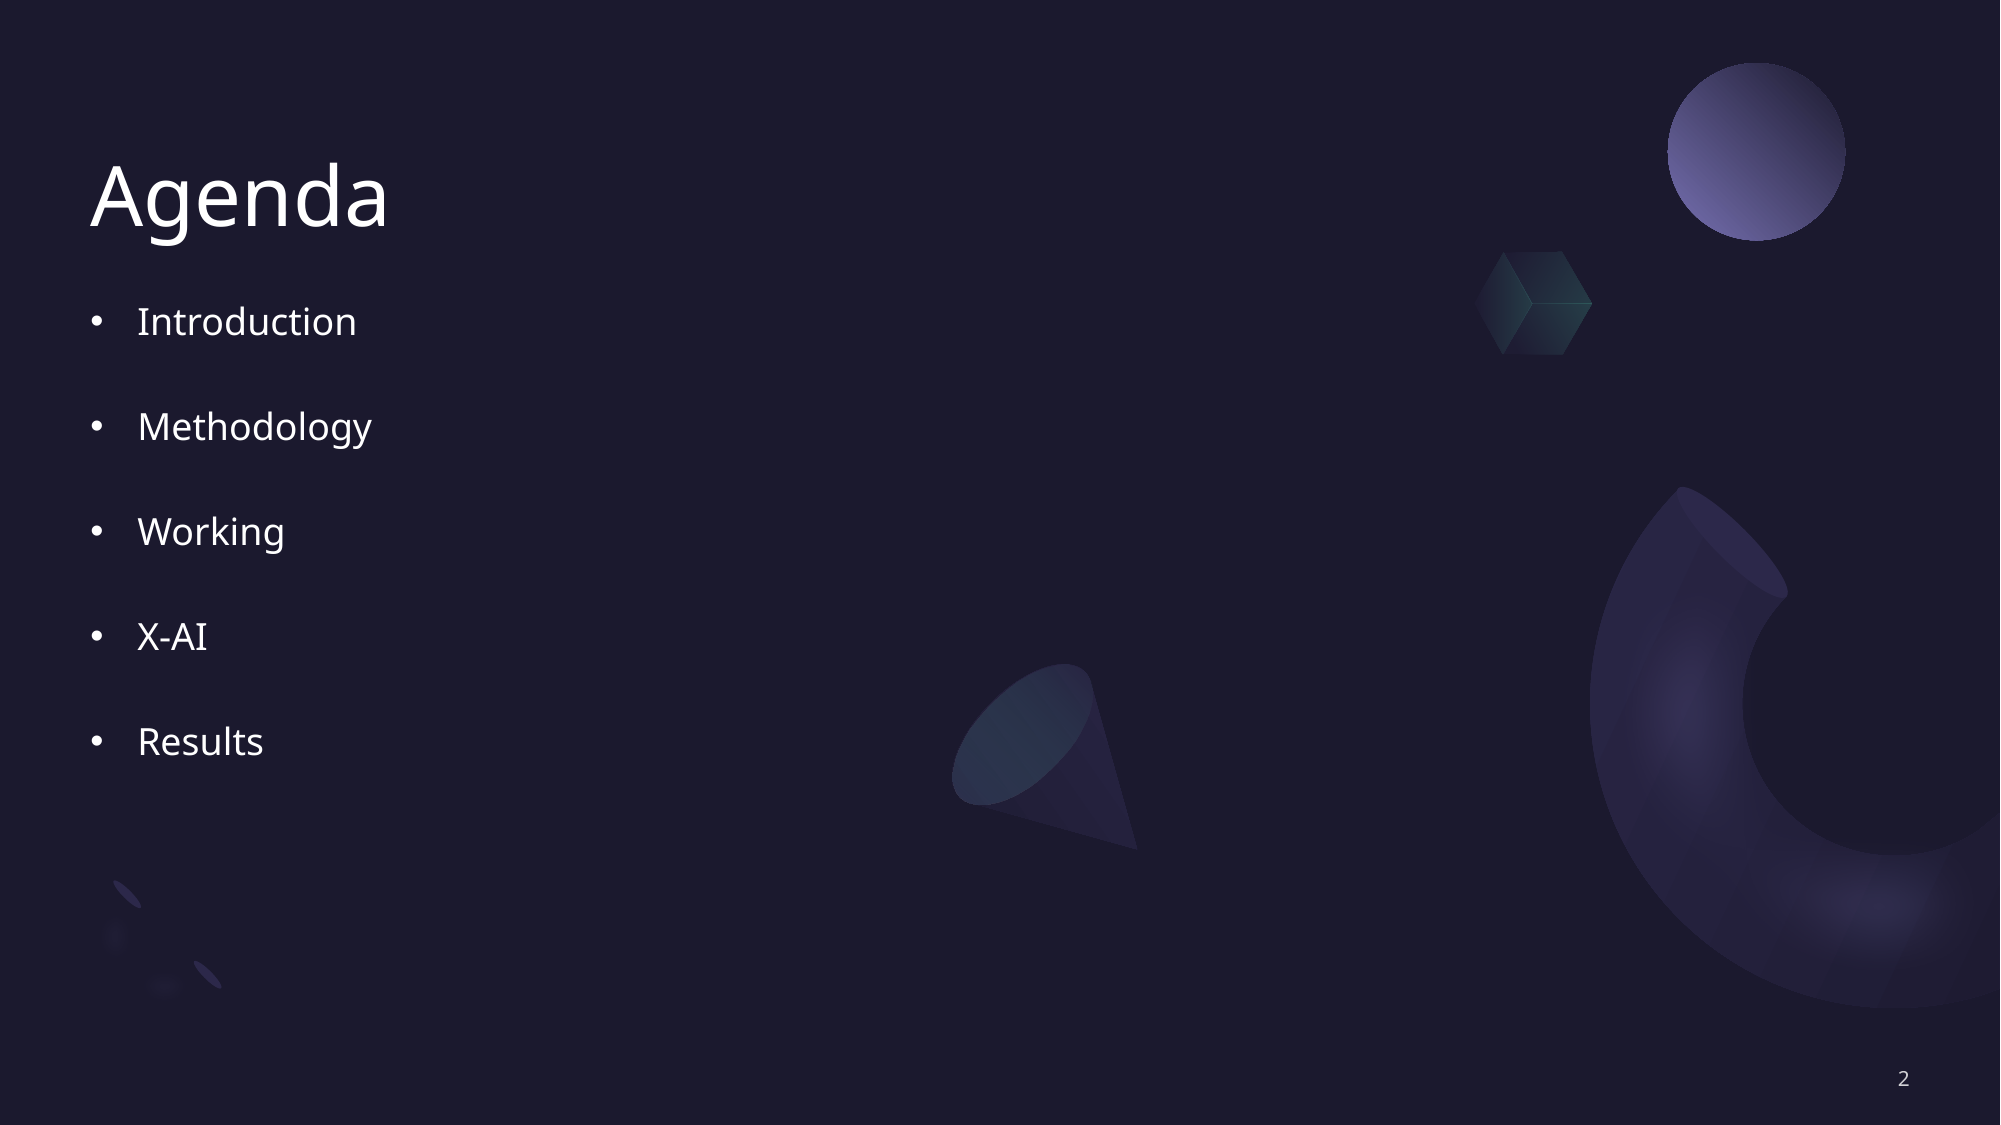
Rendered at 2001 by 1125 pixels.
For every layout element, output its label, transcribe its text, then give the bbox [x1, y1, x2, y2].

list Introduction Methodology Working X-AI Results [90, 275, 1910, 918]
title Agenda [90, 110, 1910, 244]
slide_number 2 [1632, 1067, 1910, 1093]
